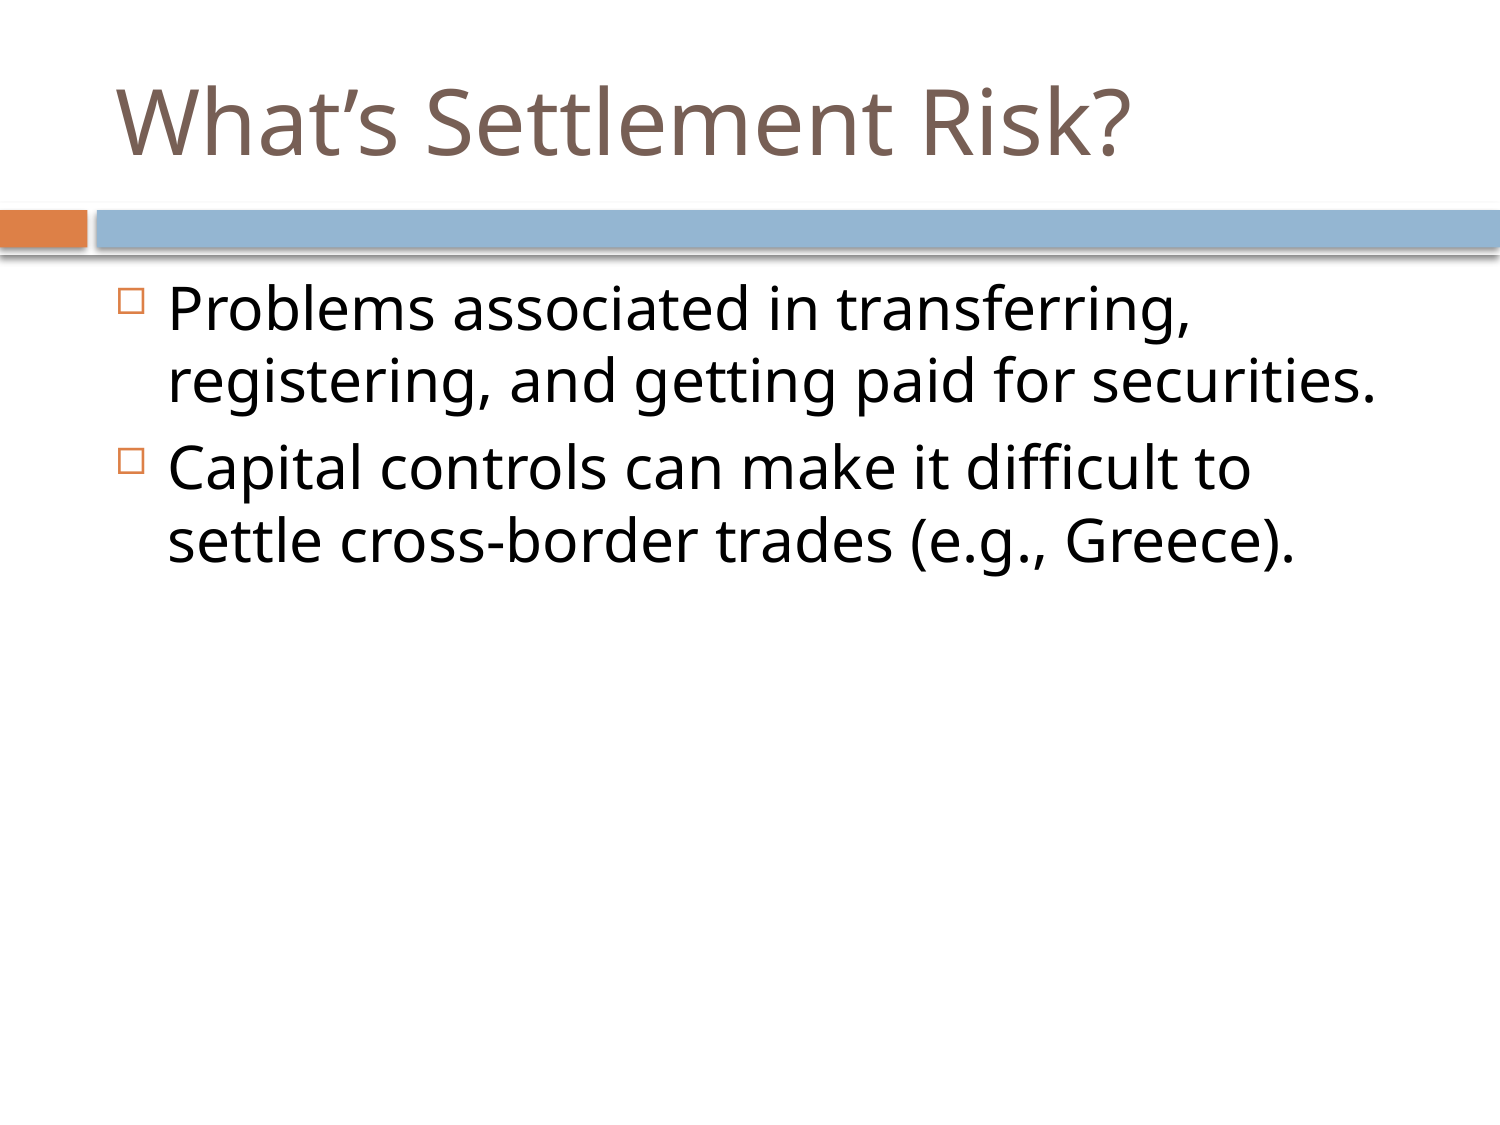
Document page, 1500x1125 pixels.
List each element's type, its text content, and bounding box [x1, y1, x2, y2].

title What’s Settlement Risk? [100, 37, 1438, 200]
list Problems associated in transferring, registering, and getting paid for securities. Capital controls can make it difficult to settle cross-border trades (e.g., Greece). [100, 262, 1438, 1000]
